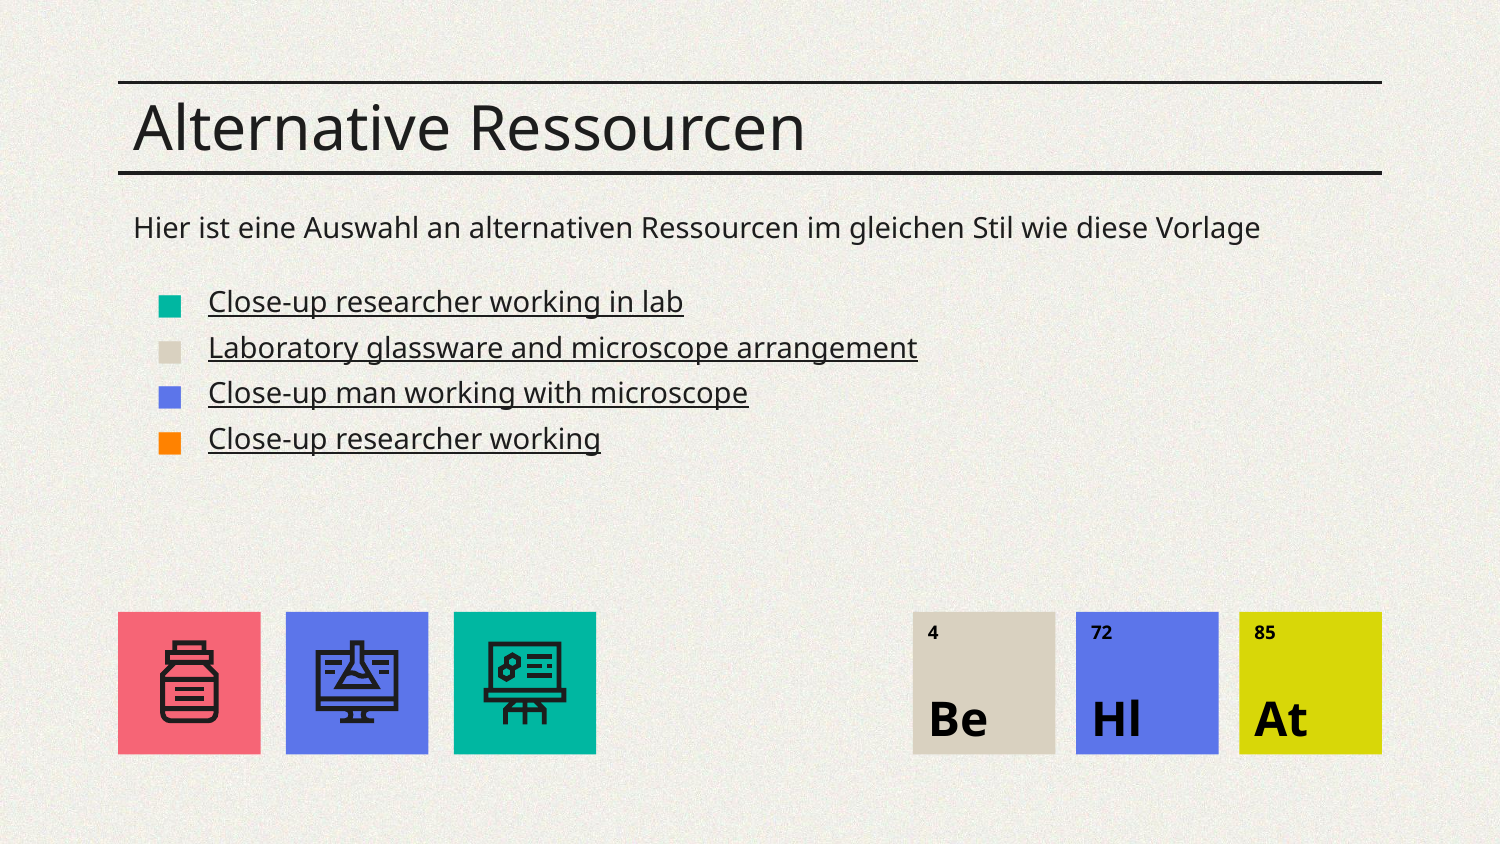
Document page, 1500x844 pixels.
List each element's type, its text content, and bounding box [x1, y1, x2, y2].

text_box [285, 611, 429, 755]
title Alternative Ressourcen [118, 72, 1382, 167]
text_box 4 Be [912, 611, 1056, 755]
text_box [483, 641, 567, 725]
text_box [315, 640, 399, 724]
text_box 85 At [1239, 611, 1382, 755]
text_box [453, 611, 597, 755]
list Hier ist eine Auswahl an alternativen Ressourcen im gleichen Stil wie diese Vorlage Close-up researcher working in lab Laboratory glassware and microscope arrangement Close-up man working with microscope Close-up researcher working [118, 189, 1382, 527]
picture [0, 0, 1500, 844]
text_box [159, 640, 219, 724]
text_box [118, 611, 261, 755]
text_box 72 Hl [1076, 611, 1219, 755]
